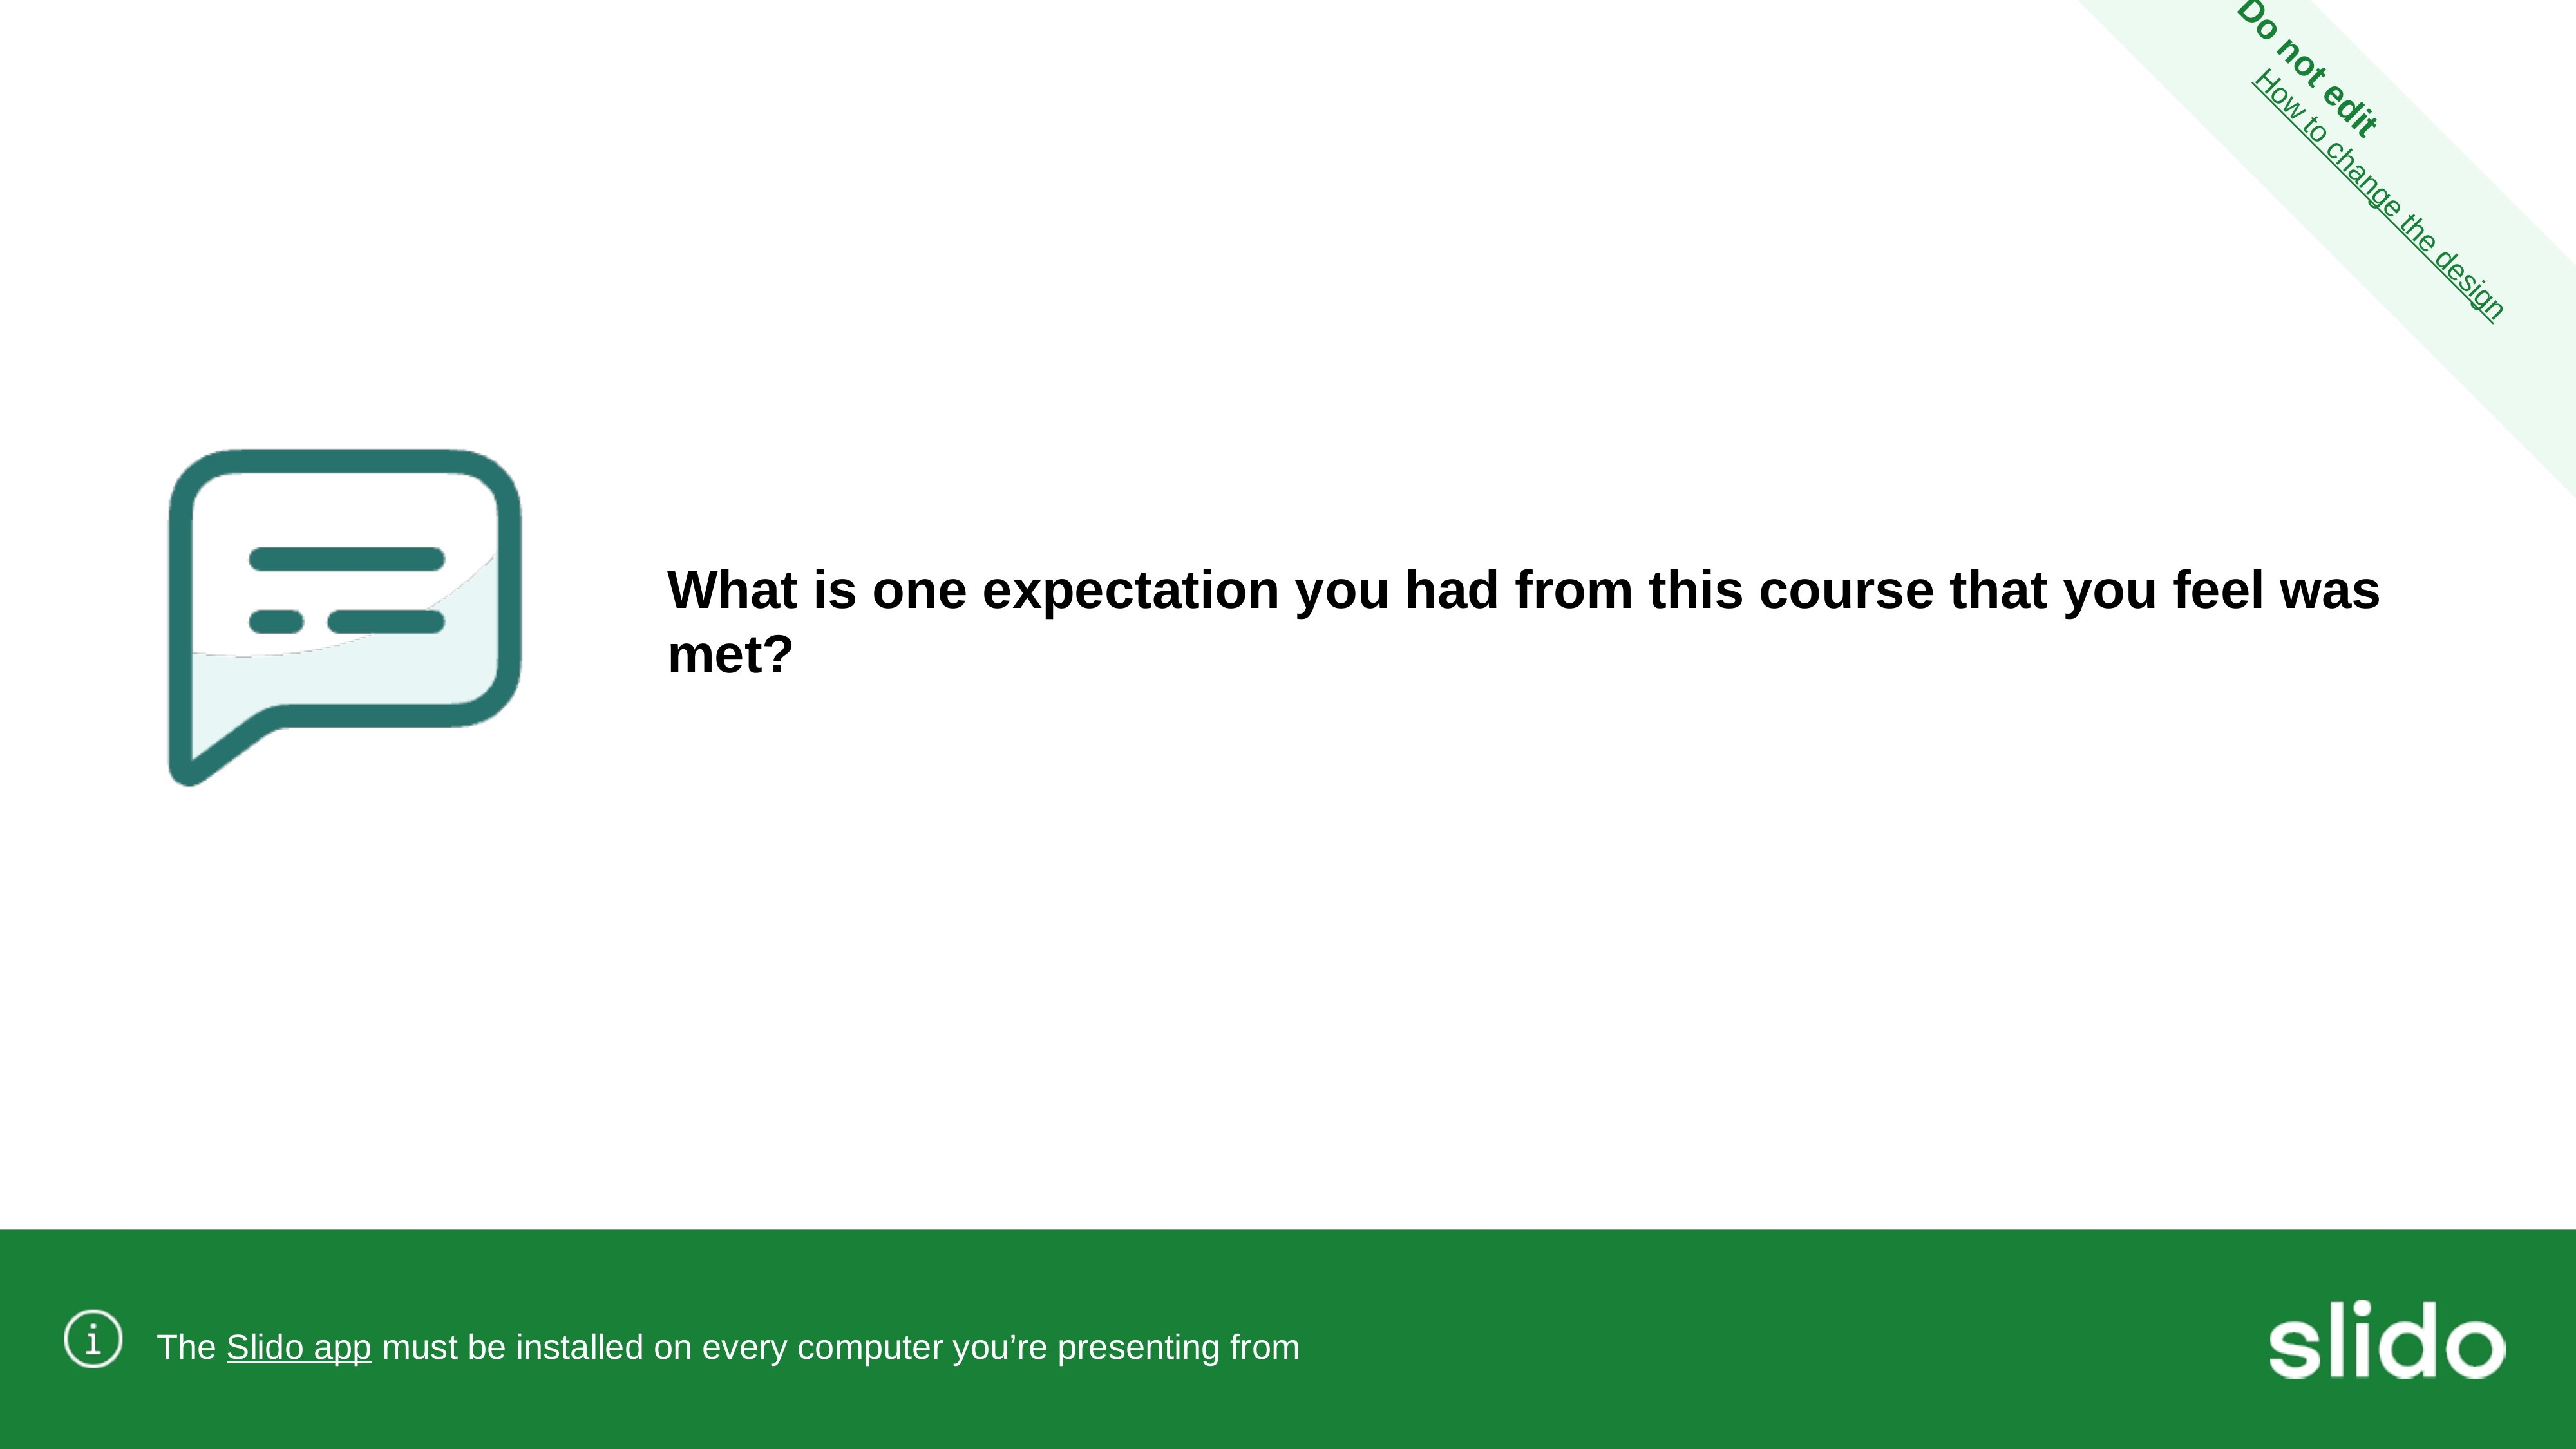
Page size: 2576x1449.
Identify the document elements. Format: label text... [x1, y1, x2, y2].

picture [2270, 1300, 2506, 1379]
text_box The Slido app must be installed on every computer you’re presenting from [0, 1228, 2576, 1449]
text_box What is one expectation you had from this course that you feel was met? [656, 210, 2452, 1027]
text_box [93, 367, 596, 871]
picture [62, 1307, 126, 1371]
text_box Do not edit How to change the design [2076, 0, 2576, 500]
